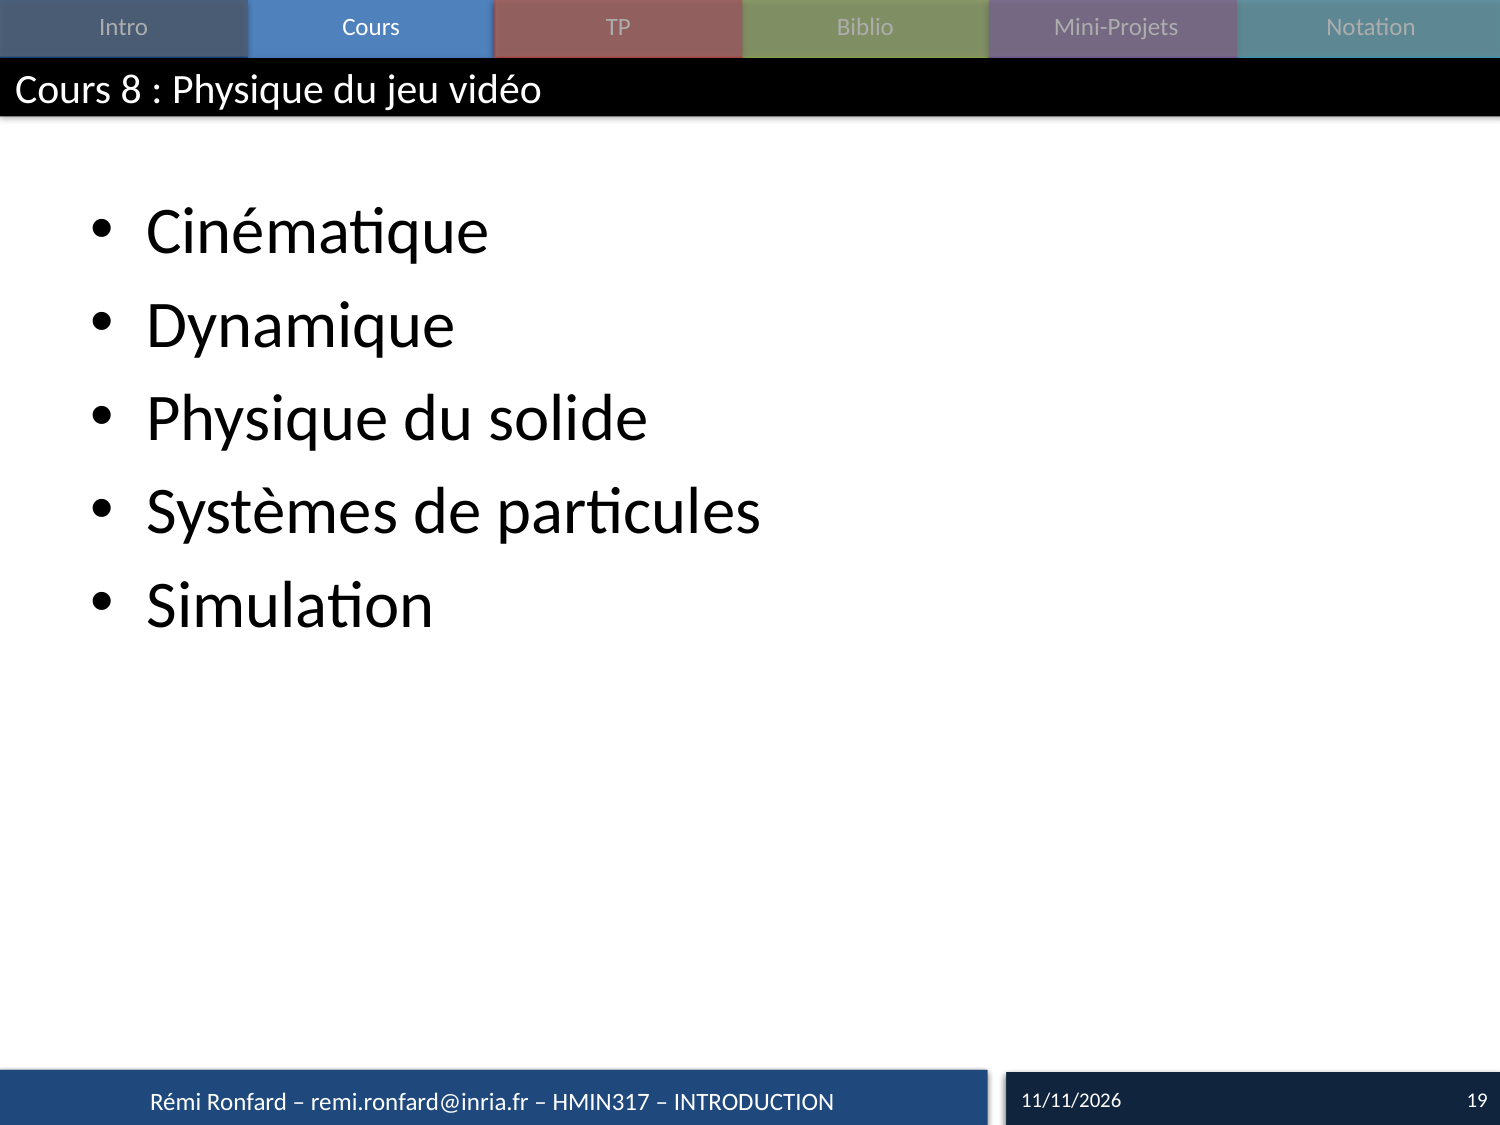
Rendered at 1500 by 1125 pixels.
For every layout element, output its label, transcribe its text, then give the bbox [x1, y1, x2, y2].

slide_number 19 [1153, 1071, 1500, 1125]
footer Rémi Ronfard – remi.ronfard@inria.fr – HMIN317 – INTRODUCTION [0, 1072, 988, 1125]
list Cinématique Dynamique Physique du solide Systèmes de particules Simulation [75, 179, 1425, 1005]
title Cours 8 : Physique du jeu vidéo [0, 58, 1500, 117]
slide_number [1006, 1070, 1153, 1125]
